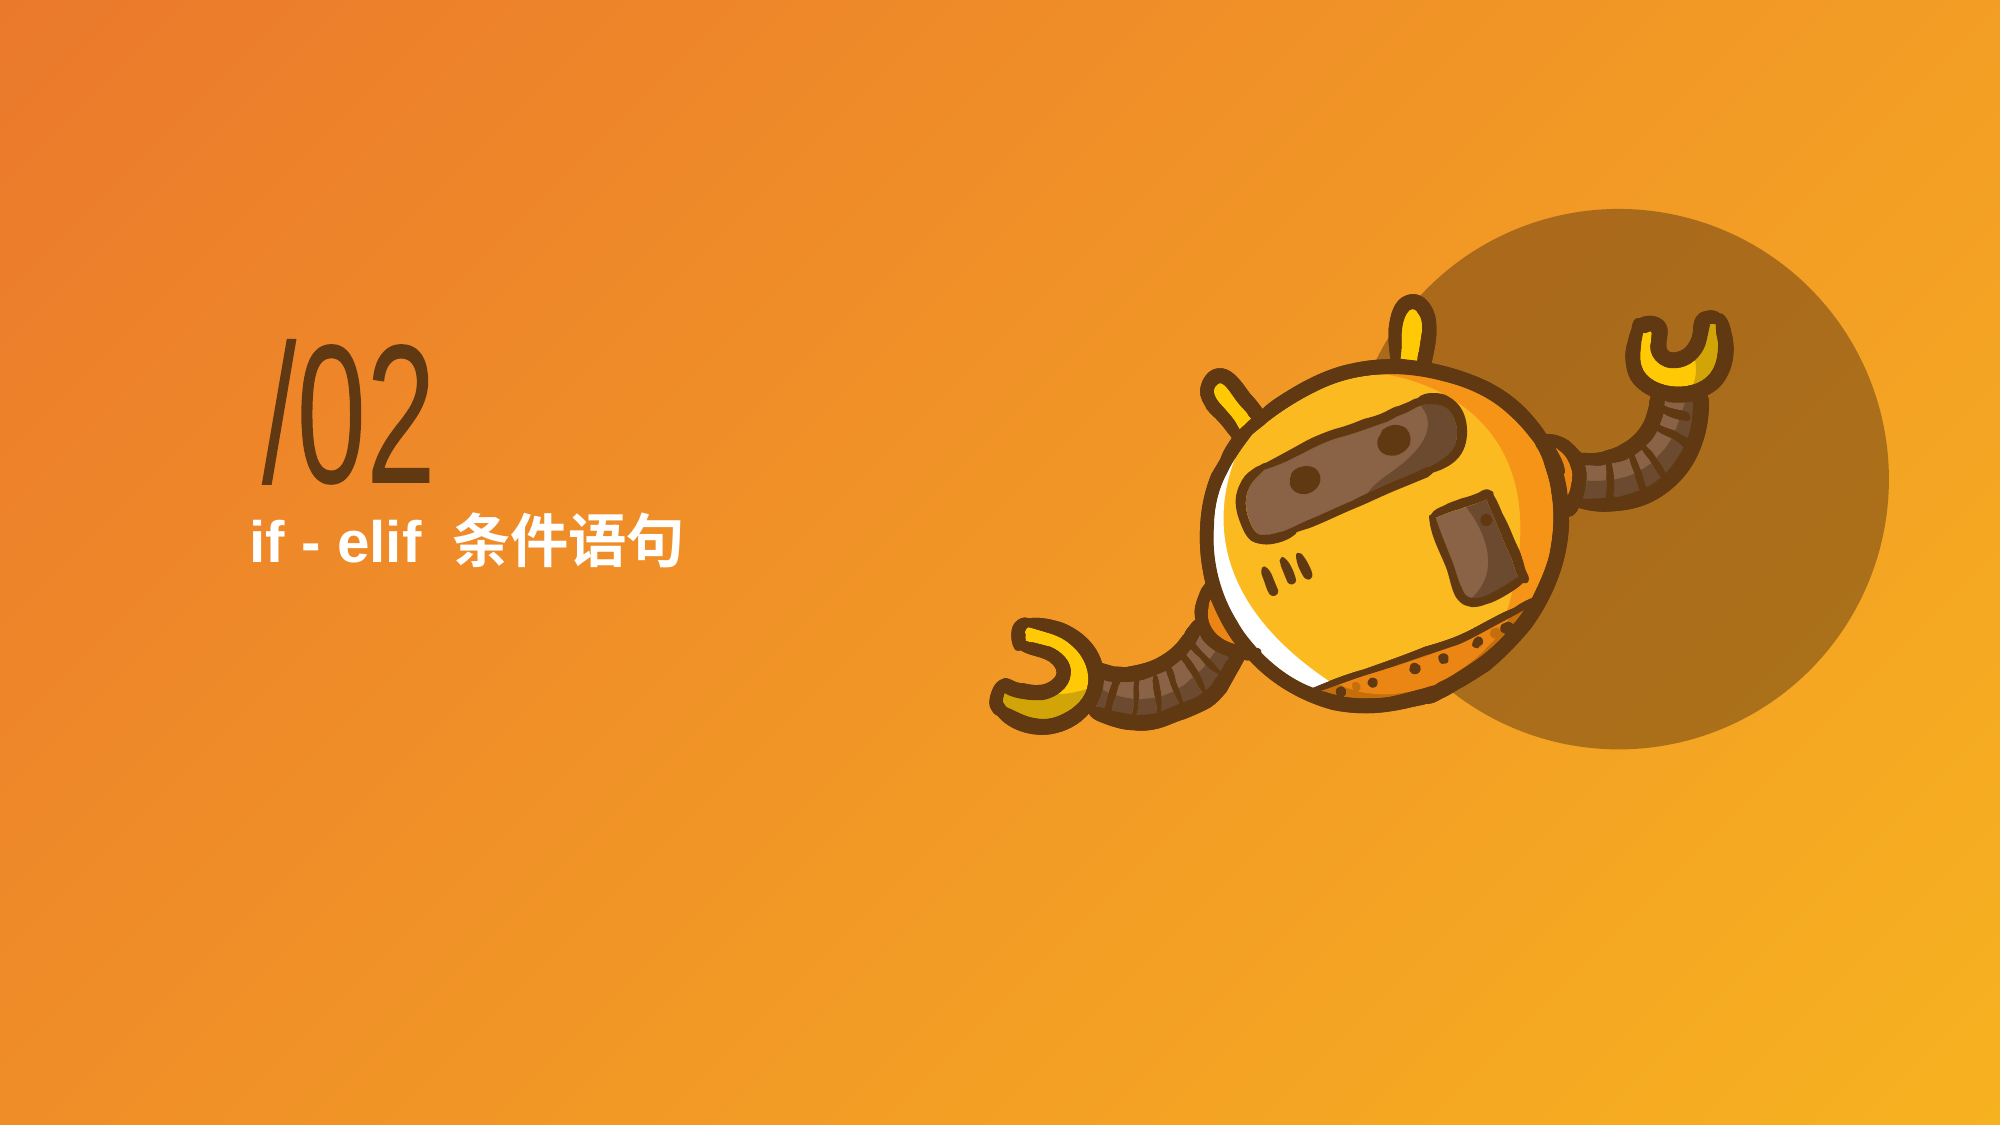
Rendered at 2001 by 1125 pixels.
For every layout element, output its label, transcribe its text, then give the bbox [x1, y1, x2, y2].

title if - elif 条件语句 [234, 436, 1124, 583]
